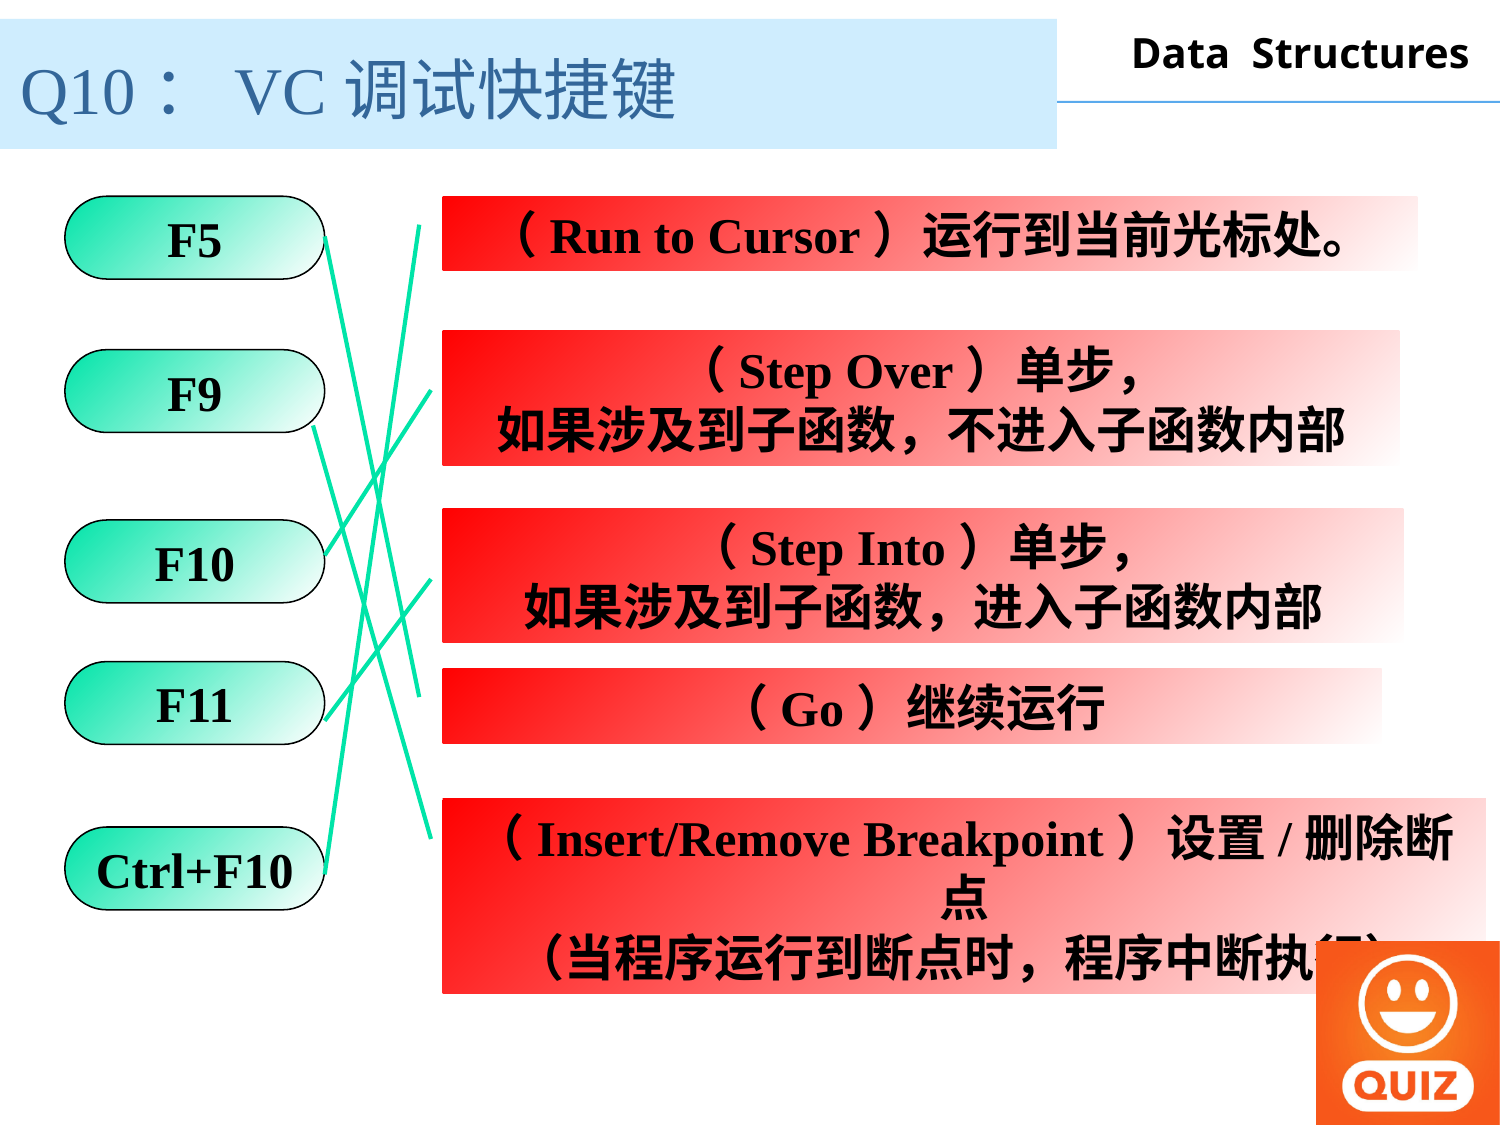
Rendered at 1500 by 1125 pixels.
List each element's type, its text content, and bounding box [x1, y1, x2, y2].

text_box （Go）继续运行 [442, 668, 1382, 744]
picture [1316, 941, 1500, 1125]
text_box F5 [64, 196, 325, 280]
title Q10：VC调试快捷键 [5, 31, 1057, 136]
text_box （Step Into）单步， 如果涉及到子函数，进入子函数内部 [442, 508, 1404, 643]
text_box （Insert/Remove Breakpoint）设置/删除断点 （当程序运行到断点时，程序中断执行） [442, 798, 1486, 994]
text_box F9 [64, 349, 325, 433]
text_box F10 [64, 519, 325, 603]
text_box （Step Over）单步， 如果涉及到子函数，不进入子函数内部 [442, 330, 1400, 466]
text_box F11 [64, 661, 325, 745]
text_box （Run to Cursor）运行到当前光标处。 [442, 196, 1418, 271]
text_box Ctrl+F10 [64, 827, 325, 910]
